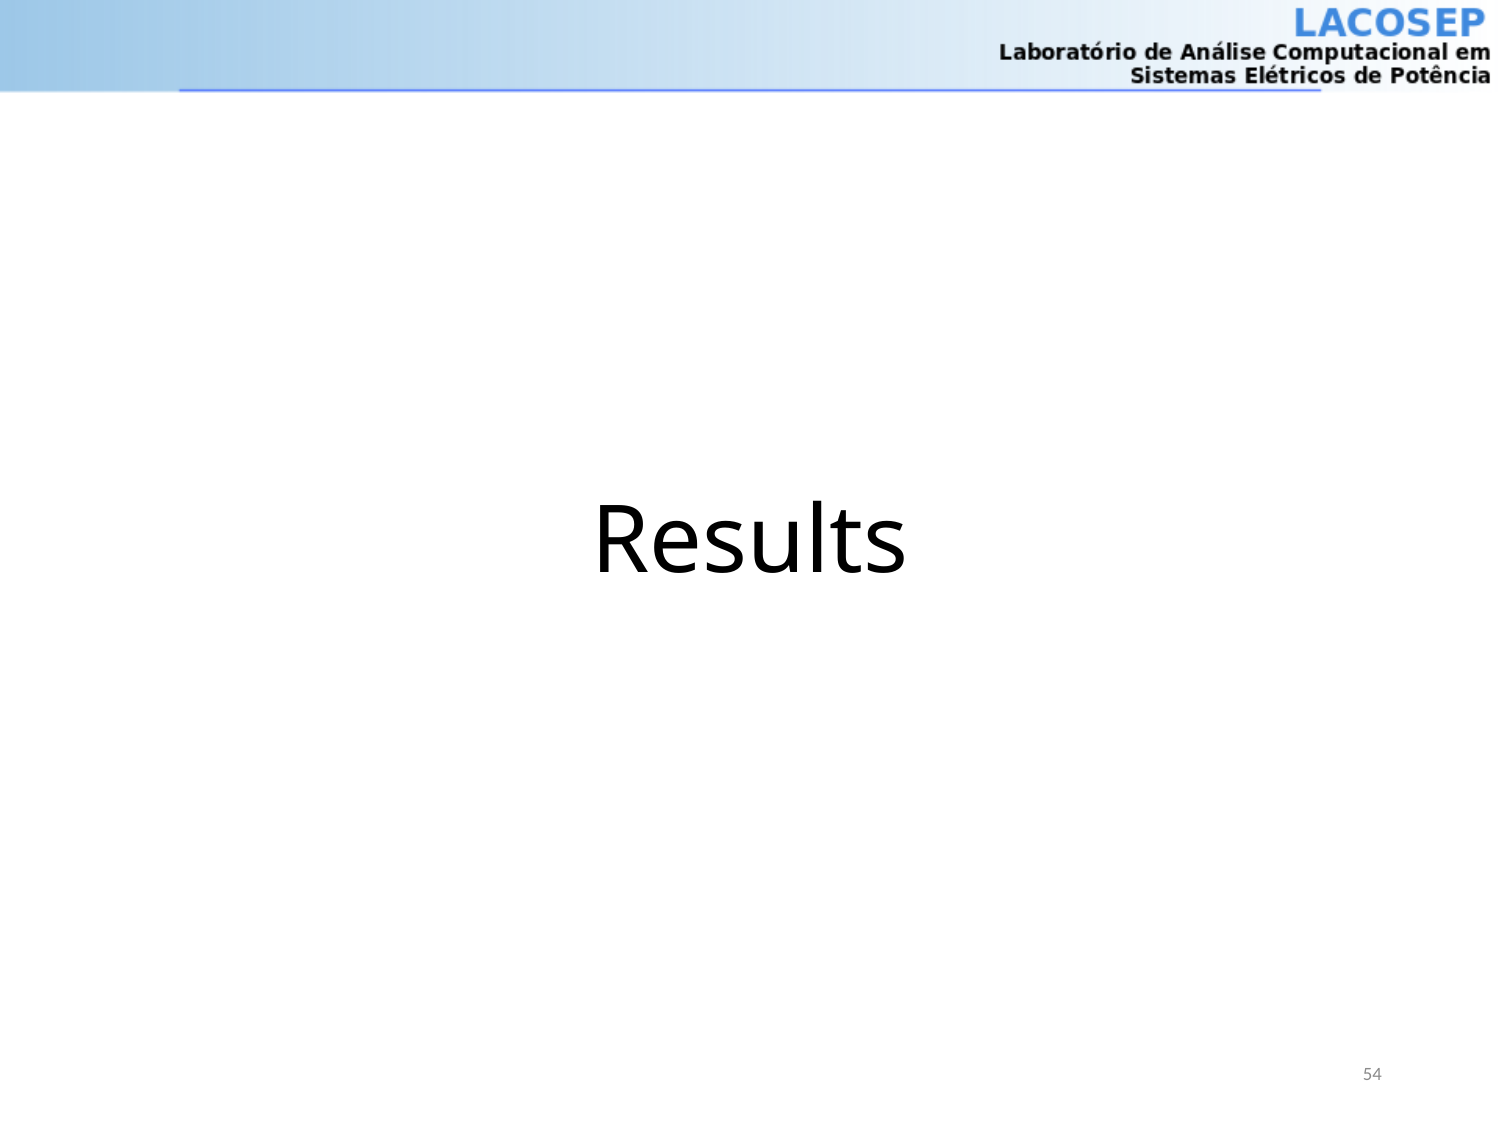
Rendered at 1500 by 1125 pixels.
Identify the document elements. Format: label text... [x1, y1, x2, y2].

picture [0, 0, 1500, 1125]
title Results [399, 474, 1100, 600]
slide_number 54 [1059, 1042, 1397, 1103]
